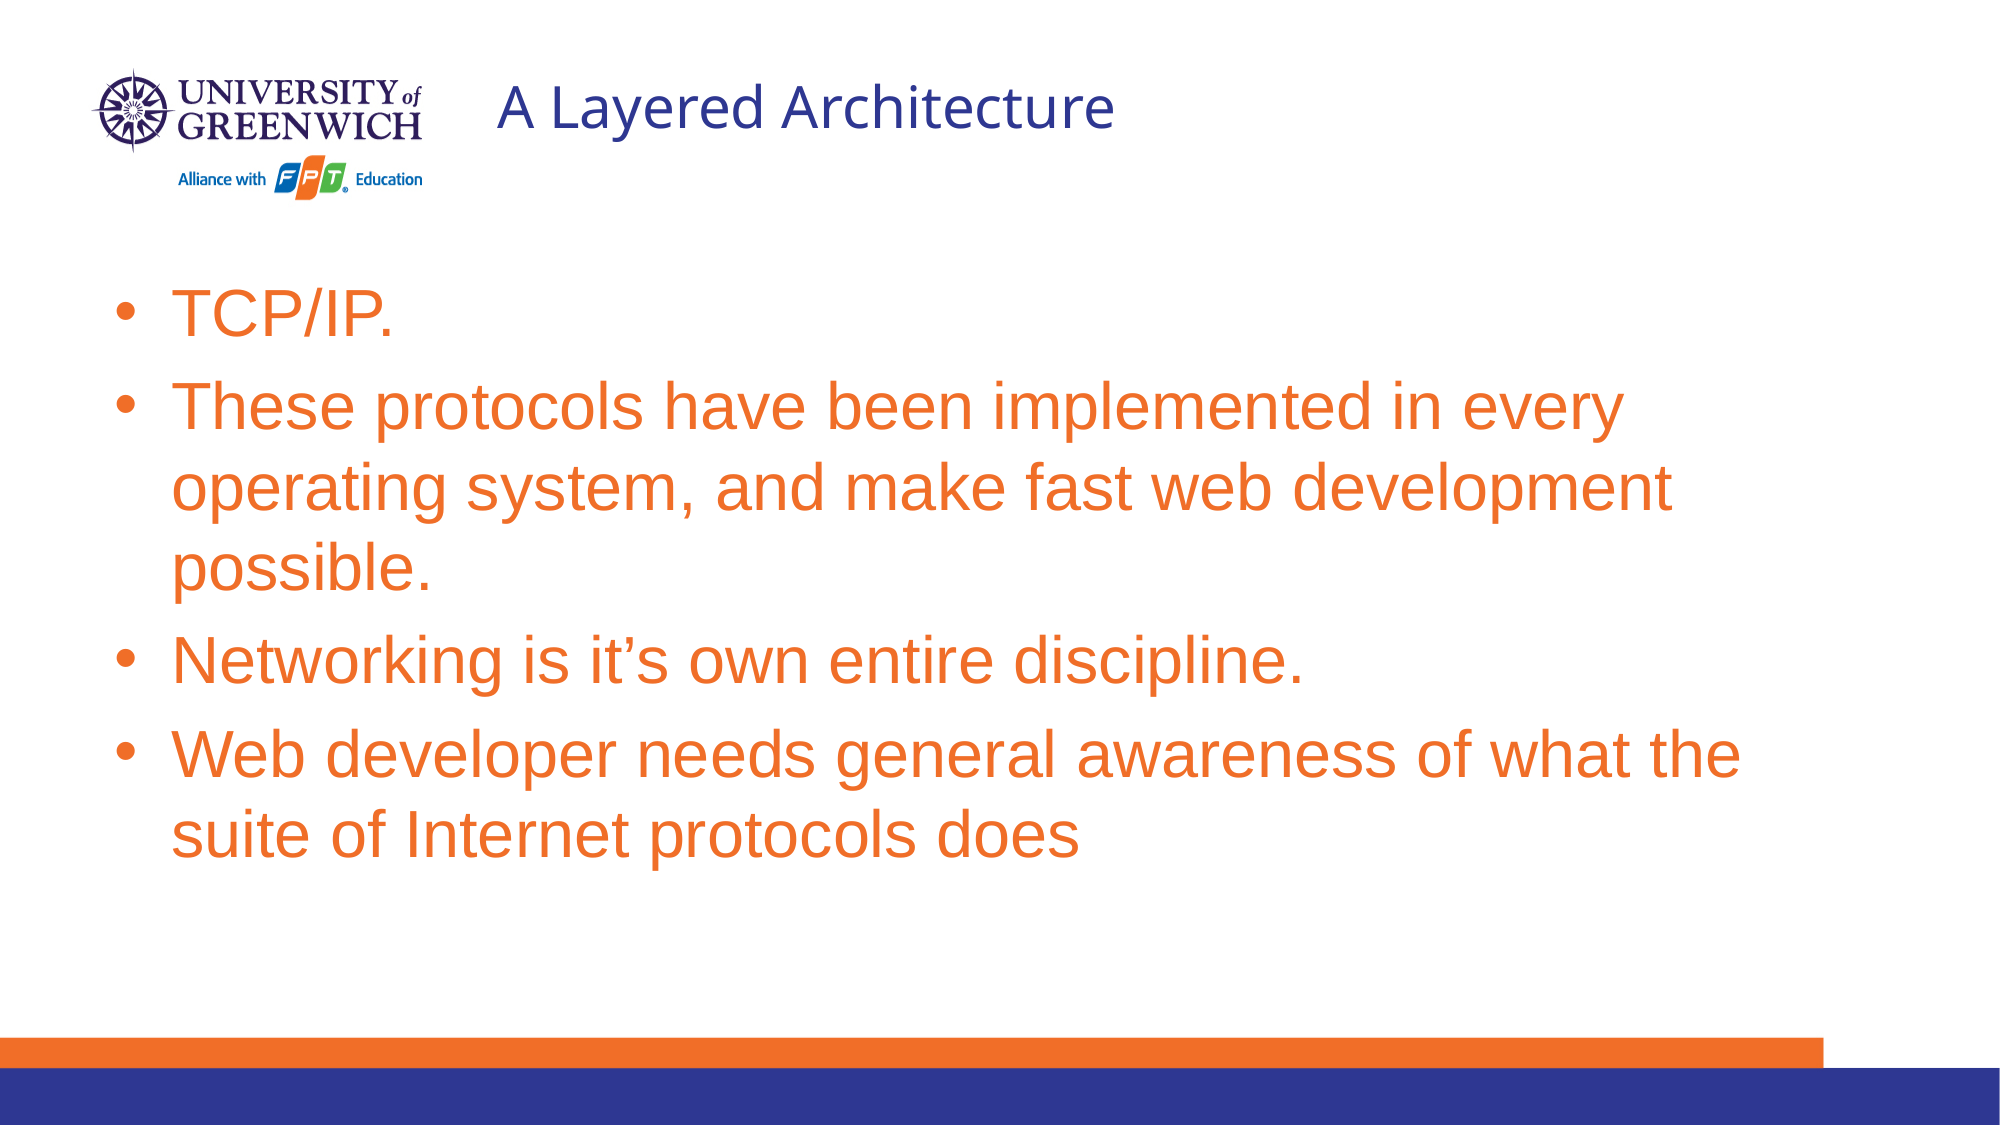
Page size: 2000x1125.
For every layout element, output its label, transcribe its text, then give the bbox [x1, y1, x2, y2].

title A Layered Architecture [464, 22, 1900, 189]
list TCP/IP. These protocols have been implemented in every operating system, and make fast web development possible. Networking is it’s own entire discipline. Web developer needs general awareness of what the suite of Internet protocols does [99, 262, 1900, 1005]
picture [0, 0, 2000, 1125]
